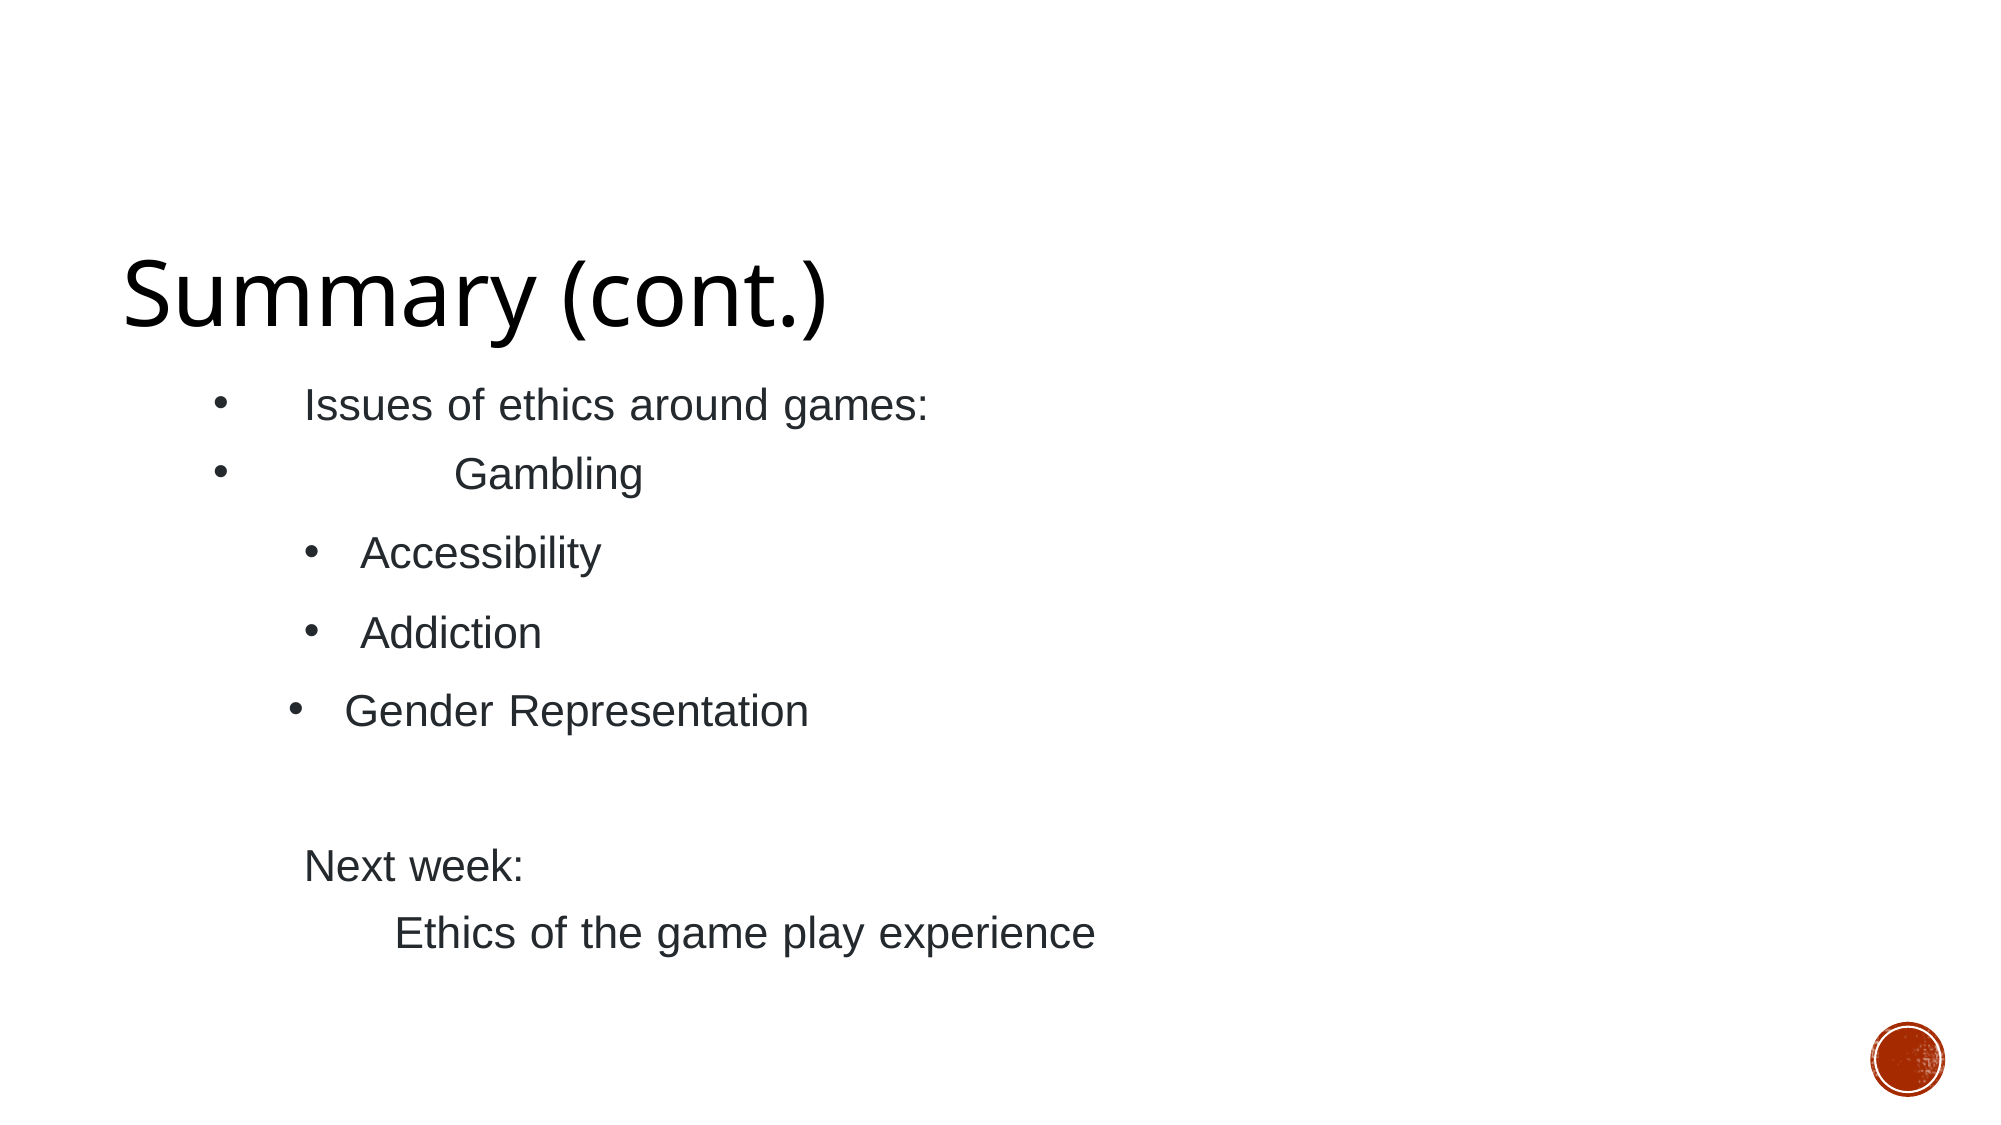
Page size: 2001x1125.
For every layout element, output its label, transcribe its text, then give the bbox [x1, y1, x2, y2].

text_box Summary (cont.) [120, 158, 1515, 345]
text_box Issues of ethics around games: Gambling Accessibility Addiction Gender Representation Next week: Ethics of the game play experience [211, 360, 1623, 958]
